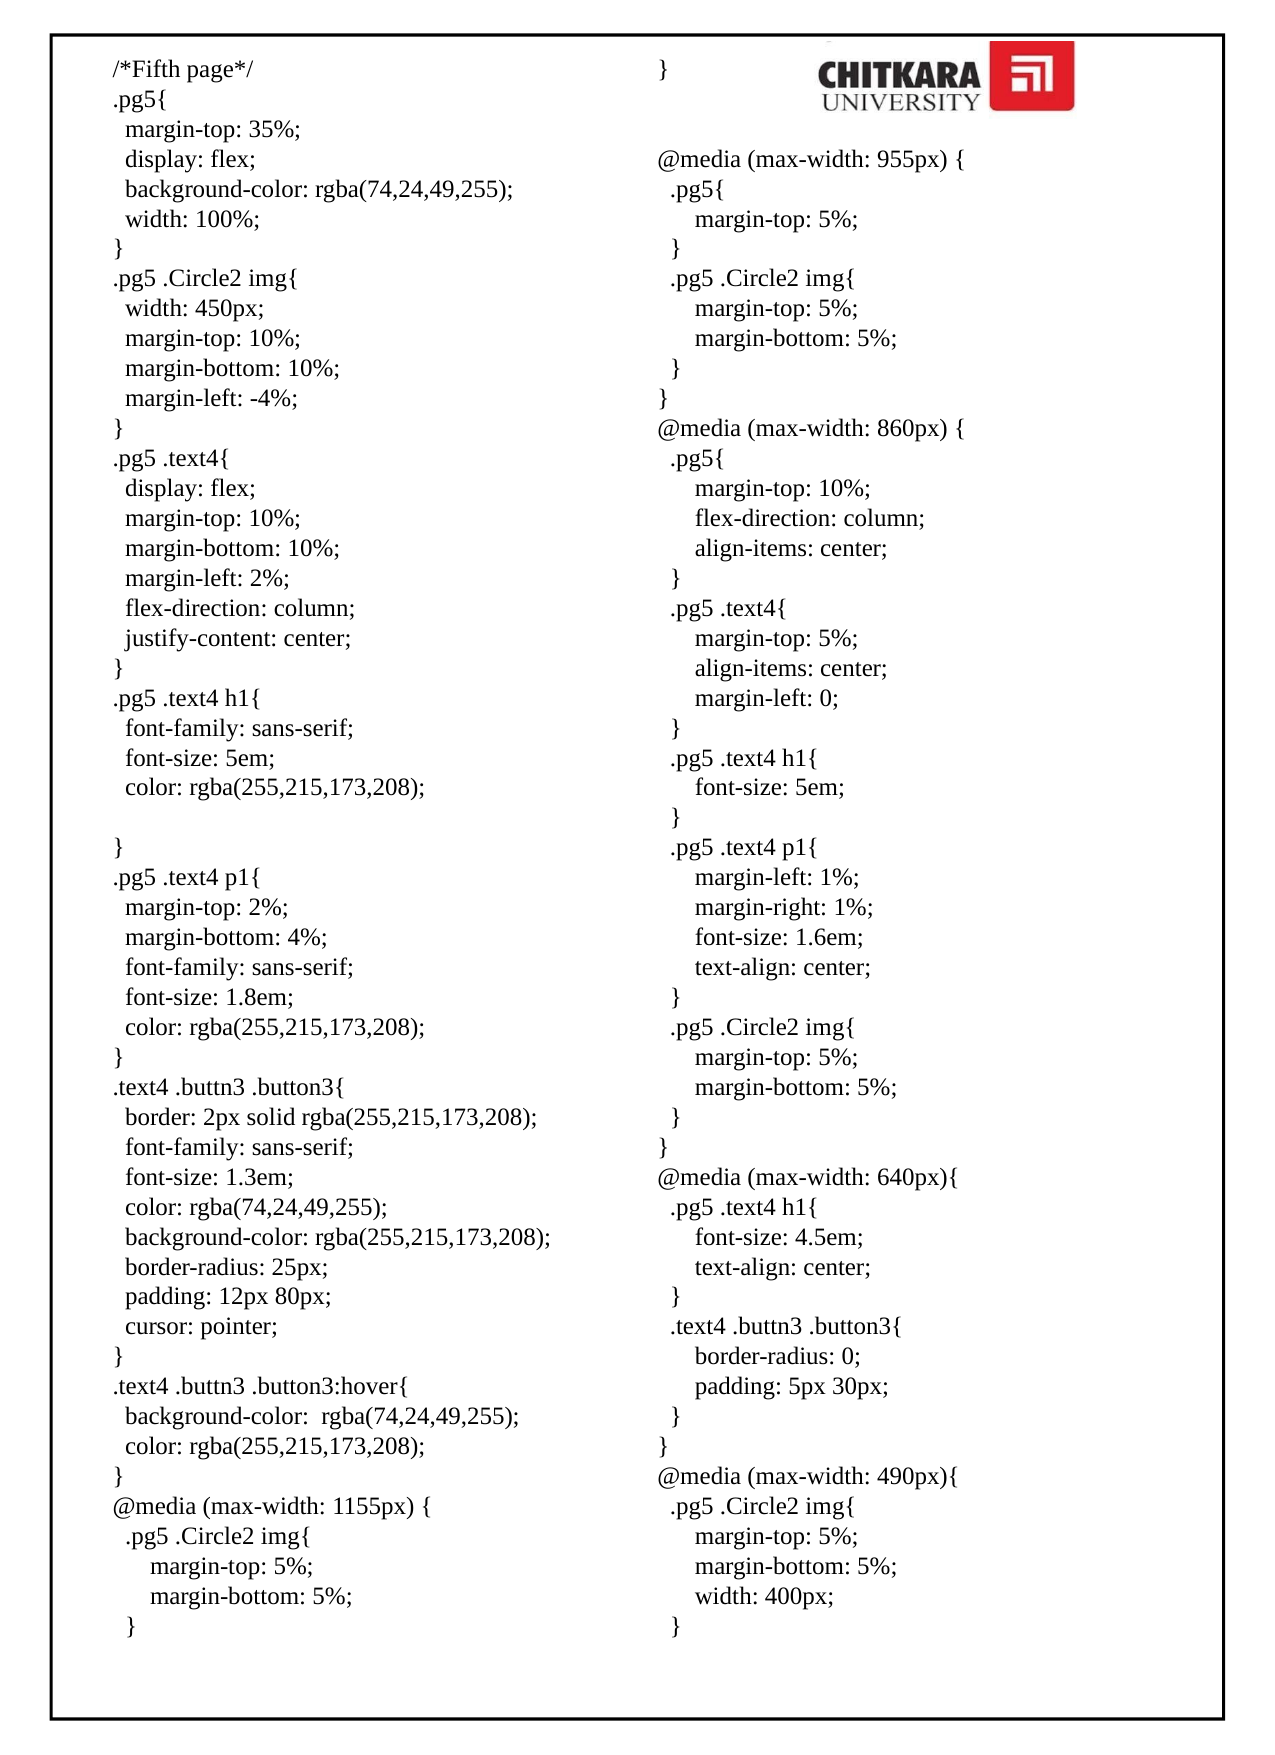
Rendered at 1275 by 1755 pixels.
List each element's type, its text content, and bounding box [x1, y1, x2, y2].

picture [814, 41, 1077, 52]
subtitle /*Fifth page*/ .pg5{ margin-top: 35%; display: flex; background-color: rgba(74,24,49,255); width: 100%; } .pg5 .Circle2 img{ width: 450px; margin-top: 10%; margin-bottom: 10%; margin-left: -4%; } .pg5 .text4{ display: flex; margin-top: 10%; margin-bottom: 10%; margin-left: 2%; flex-direction: column; justify-content: center; } .pg5 .text4 h1{ font-family: sans-serif; font-size: 5em; color: rgba(255,215,173,208); } .pg5 .text4 p1{ margin-top: 2%; margin-bottom: 4%; font-family: sans-serif; font-size: 1.8em; color: rgba(255,215,173,208); } .text4 .buttn3 .button3{ border: 2px solid rgba(255,215,173,208); font-family: sans-serif; font-size: 1.3em; color: rgba(74,24,49,255); background-color: rgba(255,215,173,208); border-radius: 25px; padding: 12px 80px; cursor: pointer; } .text4 .buttn3 .button3:hover{ background-color: rgba(74,24,49,255); color: rgba(255,215,173,208); } @media (max-width: 1155px) { .pg5 .Circle2 img{ margin-top: 5%; margin-bottom: 5%; } } @media (max-width: 955px) { .pg5{ margin-top: 5%; } .pg5 .Circle2 img{ margin-top: 5%; margin-bottom: 5%; } } @media (max-width: 860px) { .pg5{ margin-top: 10%; flex-direction: column; align-items: center; } .pg5 .text4{ margin-top: 5%; align-items: center; margin-left: 0; } .pg5 .text4 h1{ font-size: 5em; } .pg5 .text4 p1{ margin-left: 1%; margin-right: 1%; font-size: 1.6em; text-align: center; } .pg5 .Circle2 img{ margin-top: 5%; margin-bottom: 5%; } } @media (max-width: 640px){ .pg5 .text4 h1{ font-size: 4.5em; text-align: center; } .text4 .buttn3 .button3{ border-radius: 0; padding: 5px 30px; } } @media (max-width: 490px){ .pg5 .Circle2 img{ margin-top: 5%; margin-bottom: 5%; width: 400px; } [112, 52, 1203, 1653]
text_box [49, 33, 1226, 1721]
